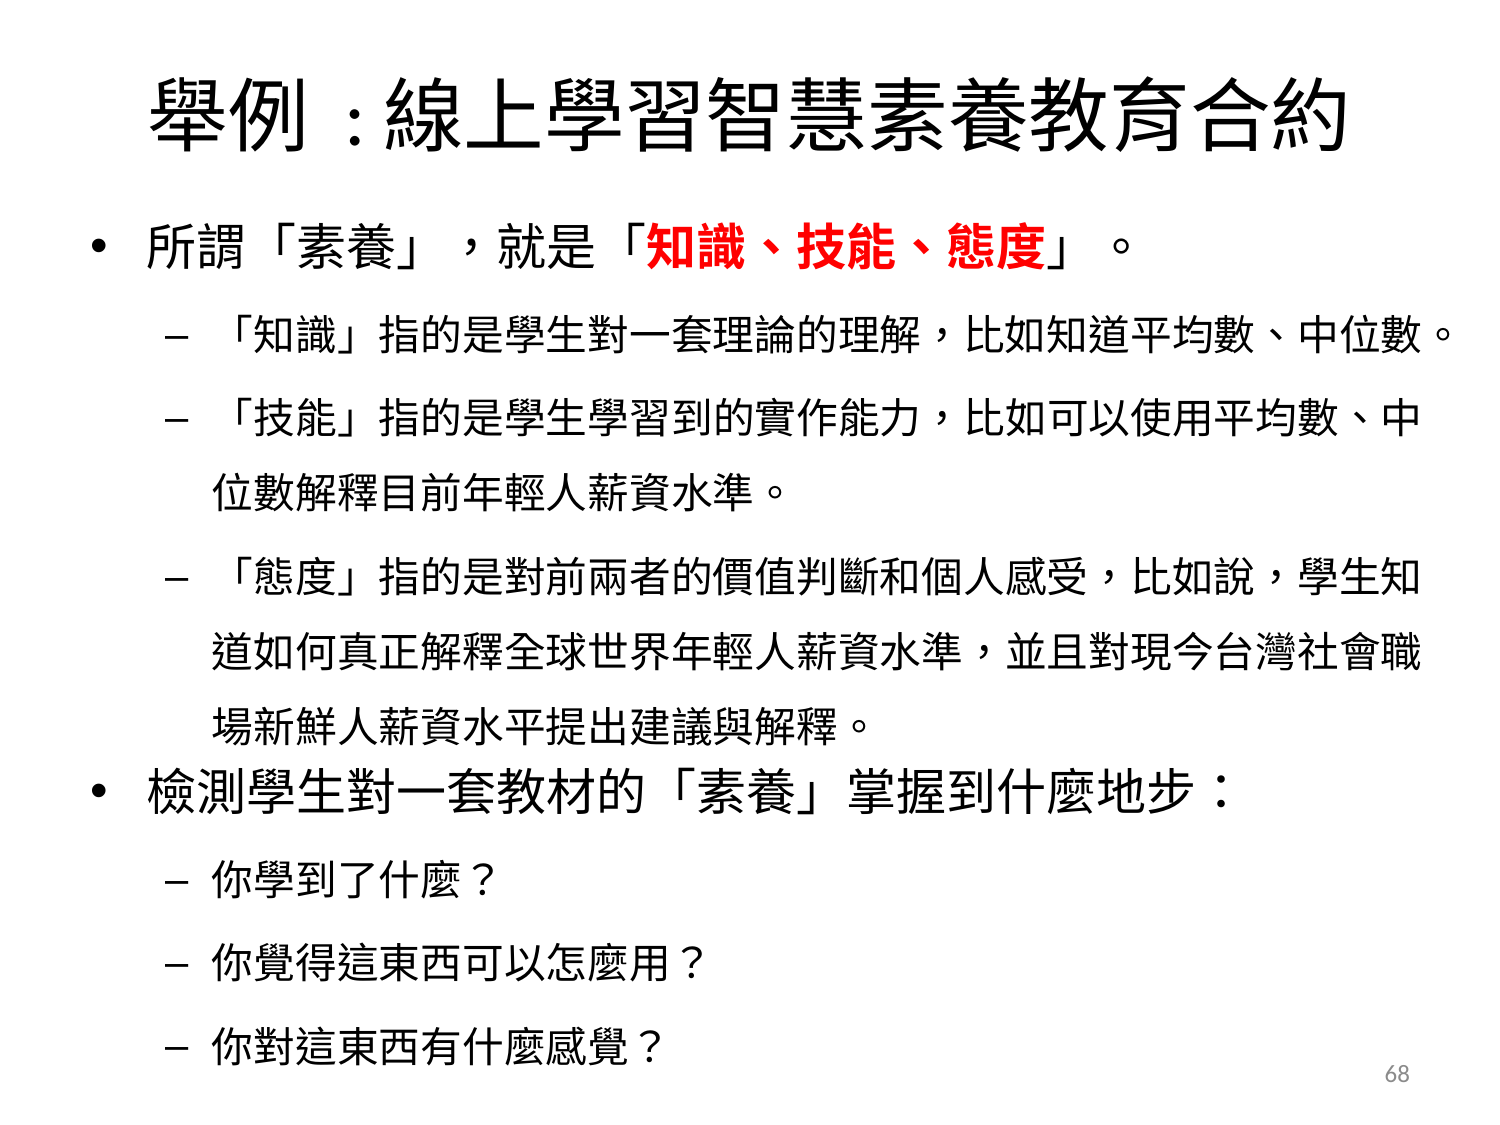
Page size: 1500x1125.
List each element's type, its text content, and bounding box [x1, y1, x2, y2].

slide_number 68 [1074, 1042, 1425, 1103]
list 所謂「素養」，就是「知識、技能、態度」。 「知識」指的是學生對一套理論的理解，比如知道平均數、中位數。 「技能」指的是學生學習到的實作能力，比如可以使用平均數、中位數解釋目前年輕人薪資水準。 「態度」指的是對前兩者的價值判斷和個人感受，比如說，學生知道如何真正解釋全球世界年輕人薪資水準，並且對現今台灣社會職場新鮮人薪資水平提出建議與解釋。 檢測學生對一套教材的「素養」掌握到什麼地步： 你學到了什麼？ 你覺得這東西可以怎麼用？ 你對這東西有什麼感覺？ [75, 208, 1471, 1035]
title 舉例 :線上學習智慧素養教育合約 [75, 19, 1425, 207]
